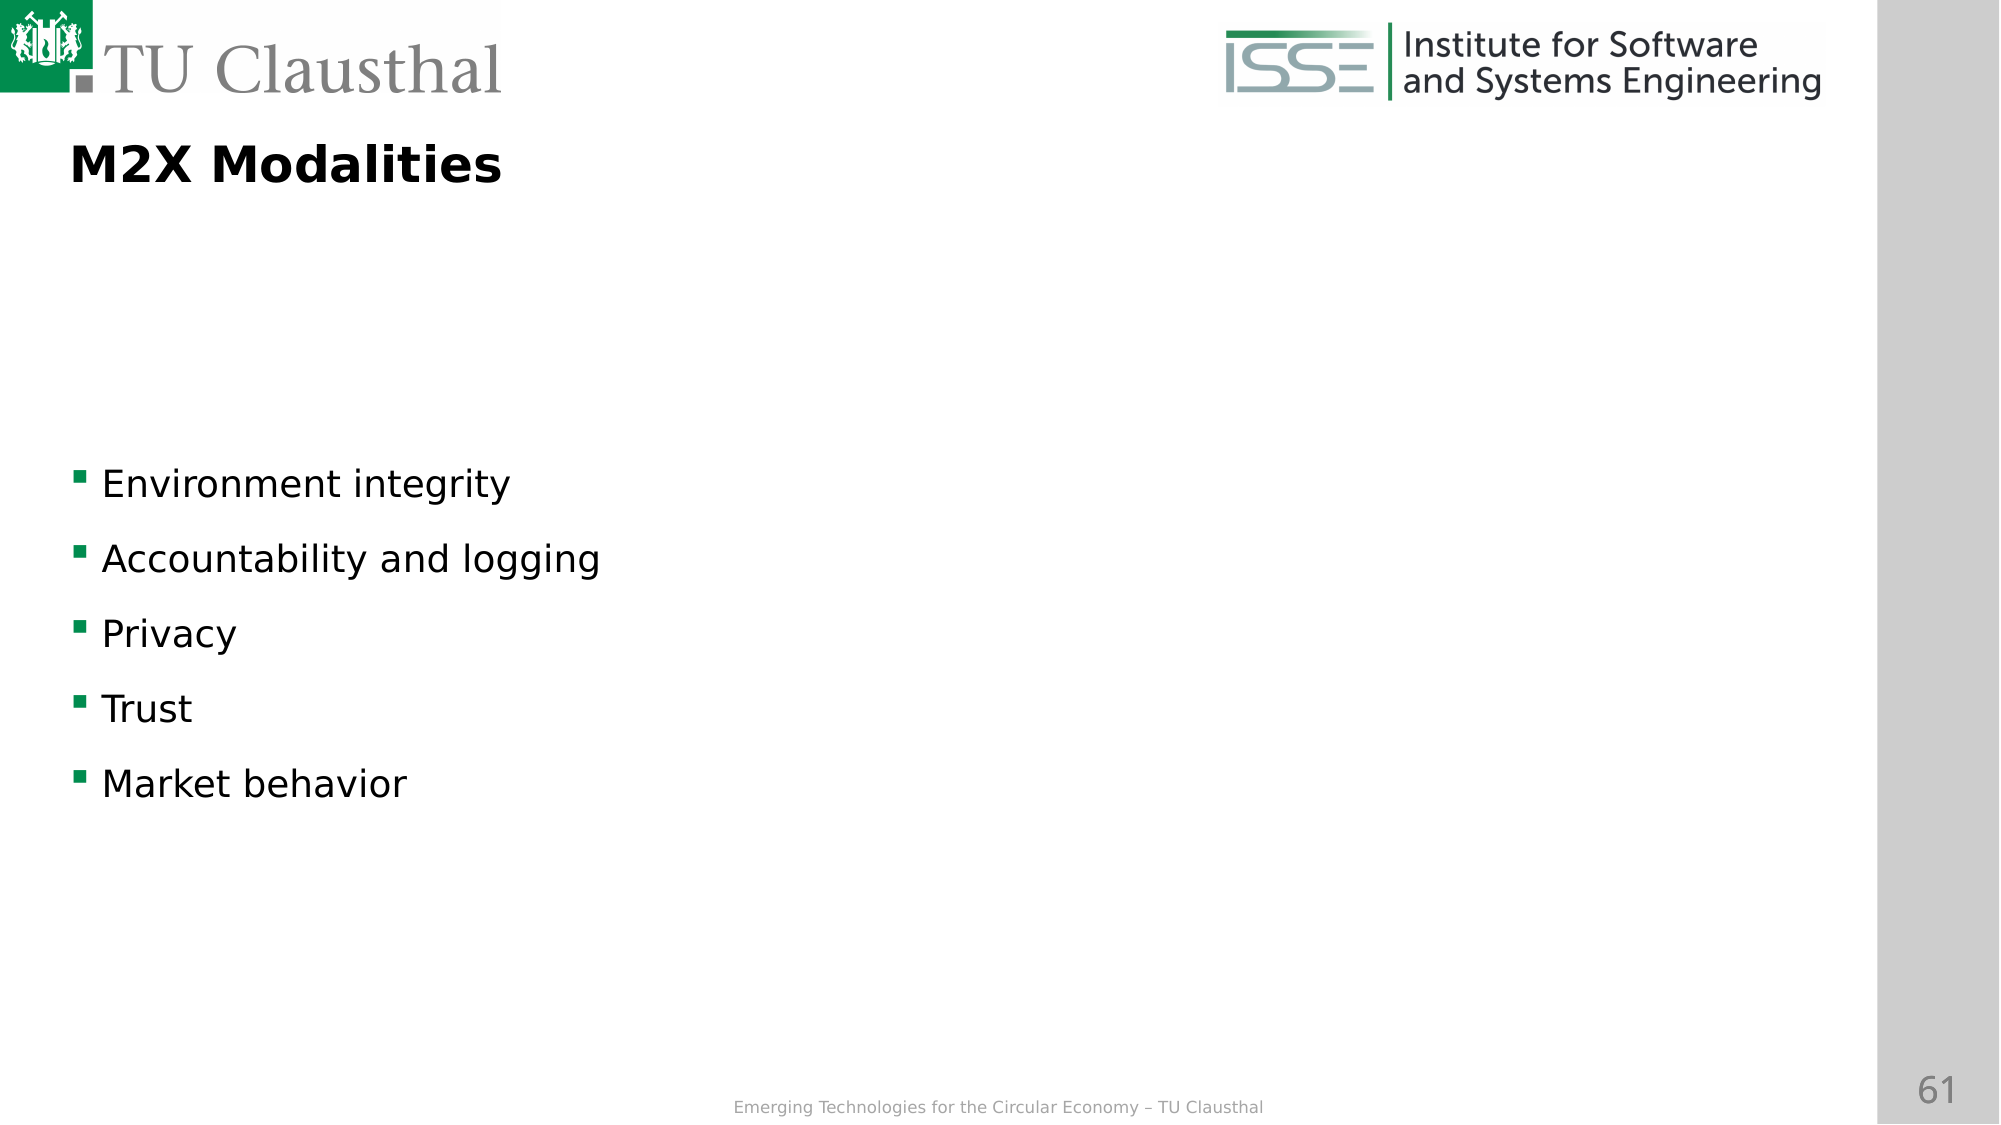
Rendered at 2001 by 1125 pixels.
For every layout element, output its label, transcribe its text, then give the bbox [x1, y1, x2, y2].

text_box M2X Modalities [54, 125, 1818, 207]
picture [0, 0, 501, 93]
picture [1218, 22, 1826, 107]
text_box Environment integrity Accountability and logging Privacy Trust Market behavior [54, 208, 1818, 1034]
